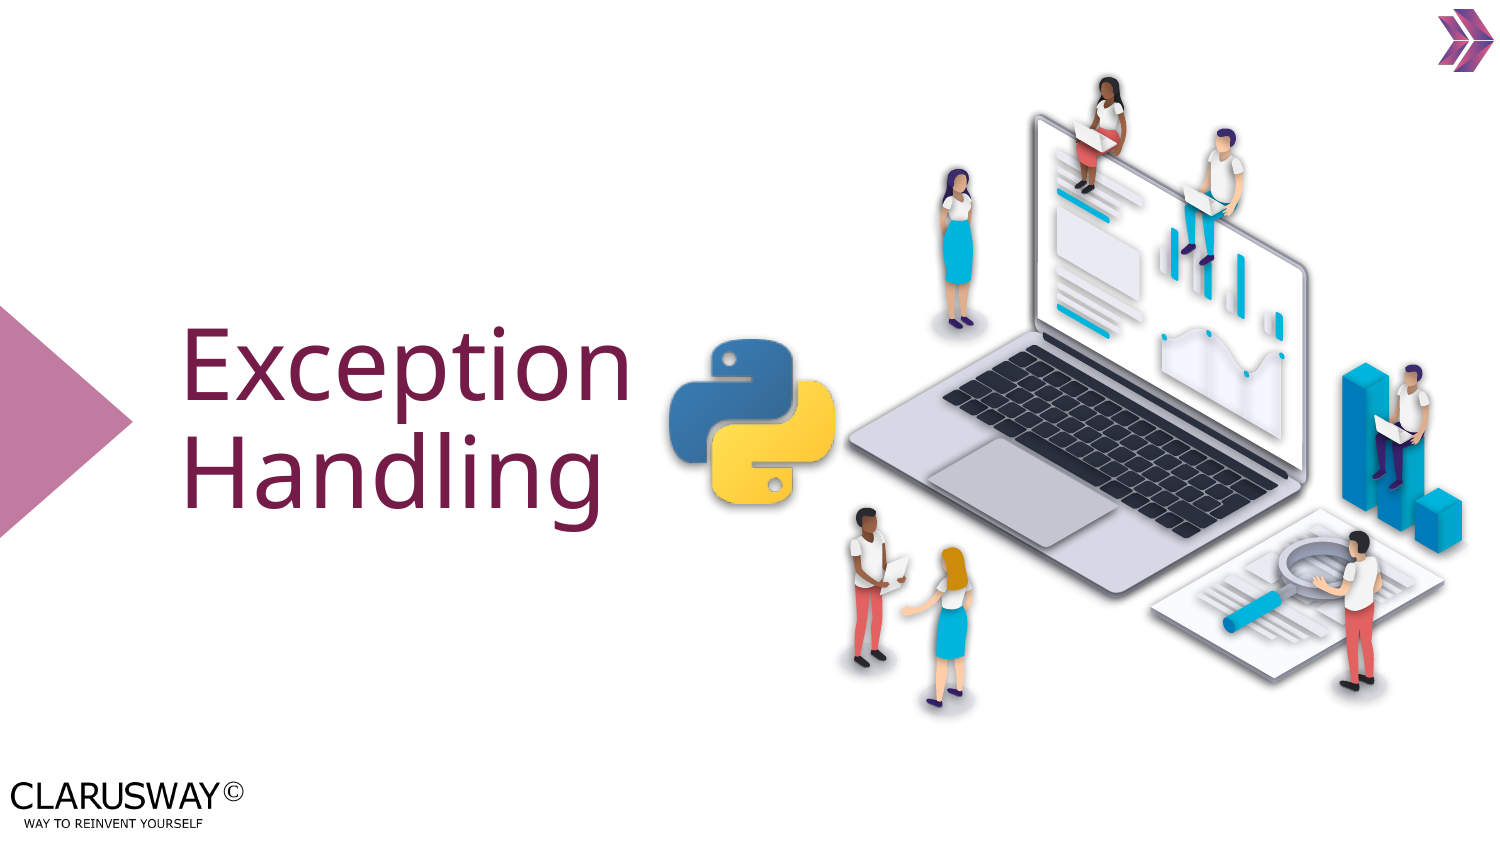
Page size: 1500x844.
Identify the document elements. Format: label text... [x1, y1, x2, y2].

picture [11, 782, 220, 828]
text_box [839, 76, 1471, 717]
picture [1438, 9, 1494, 72]
picture [669, 339, 835, 505]
title Exception Handling [178, 305, 834, 538]
